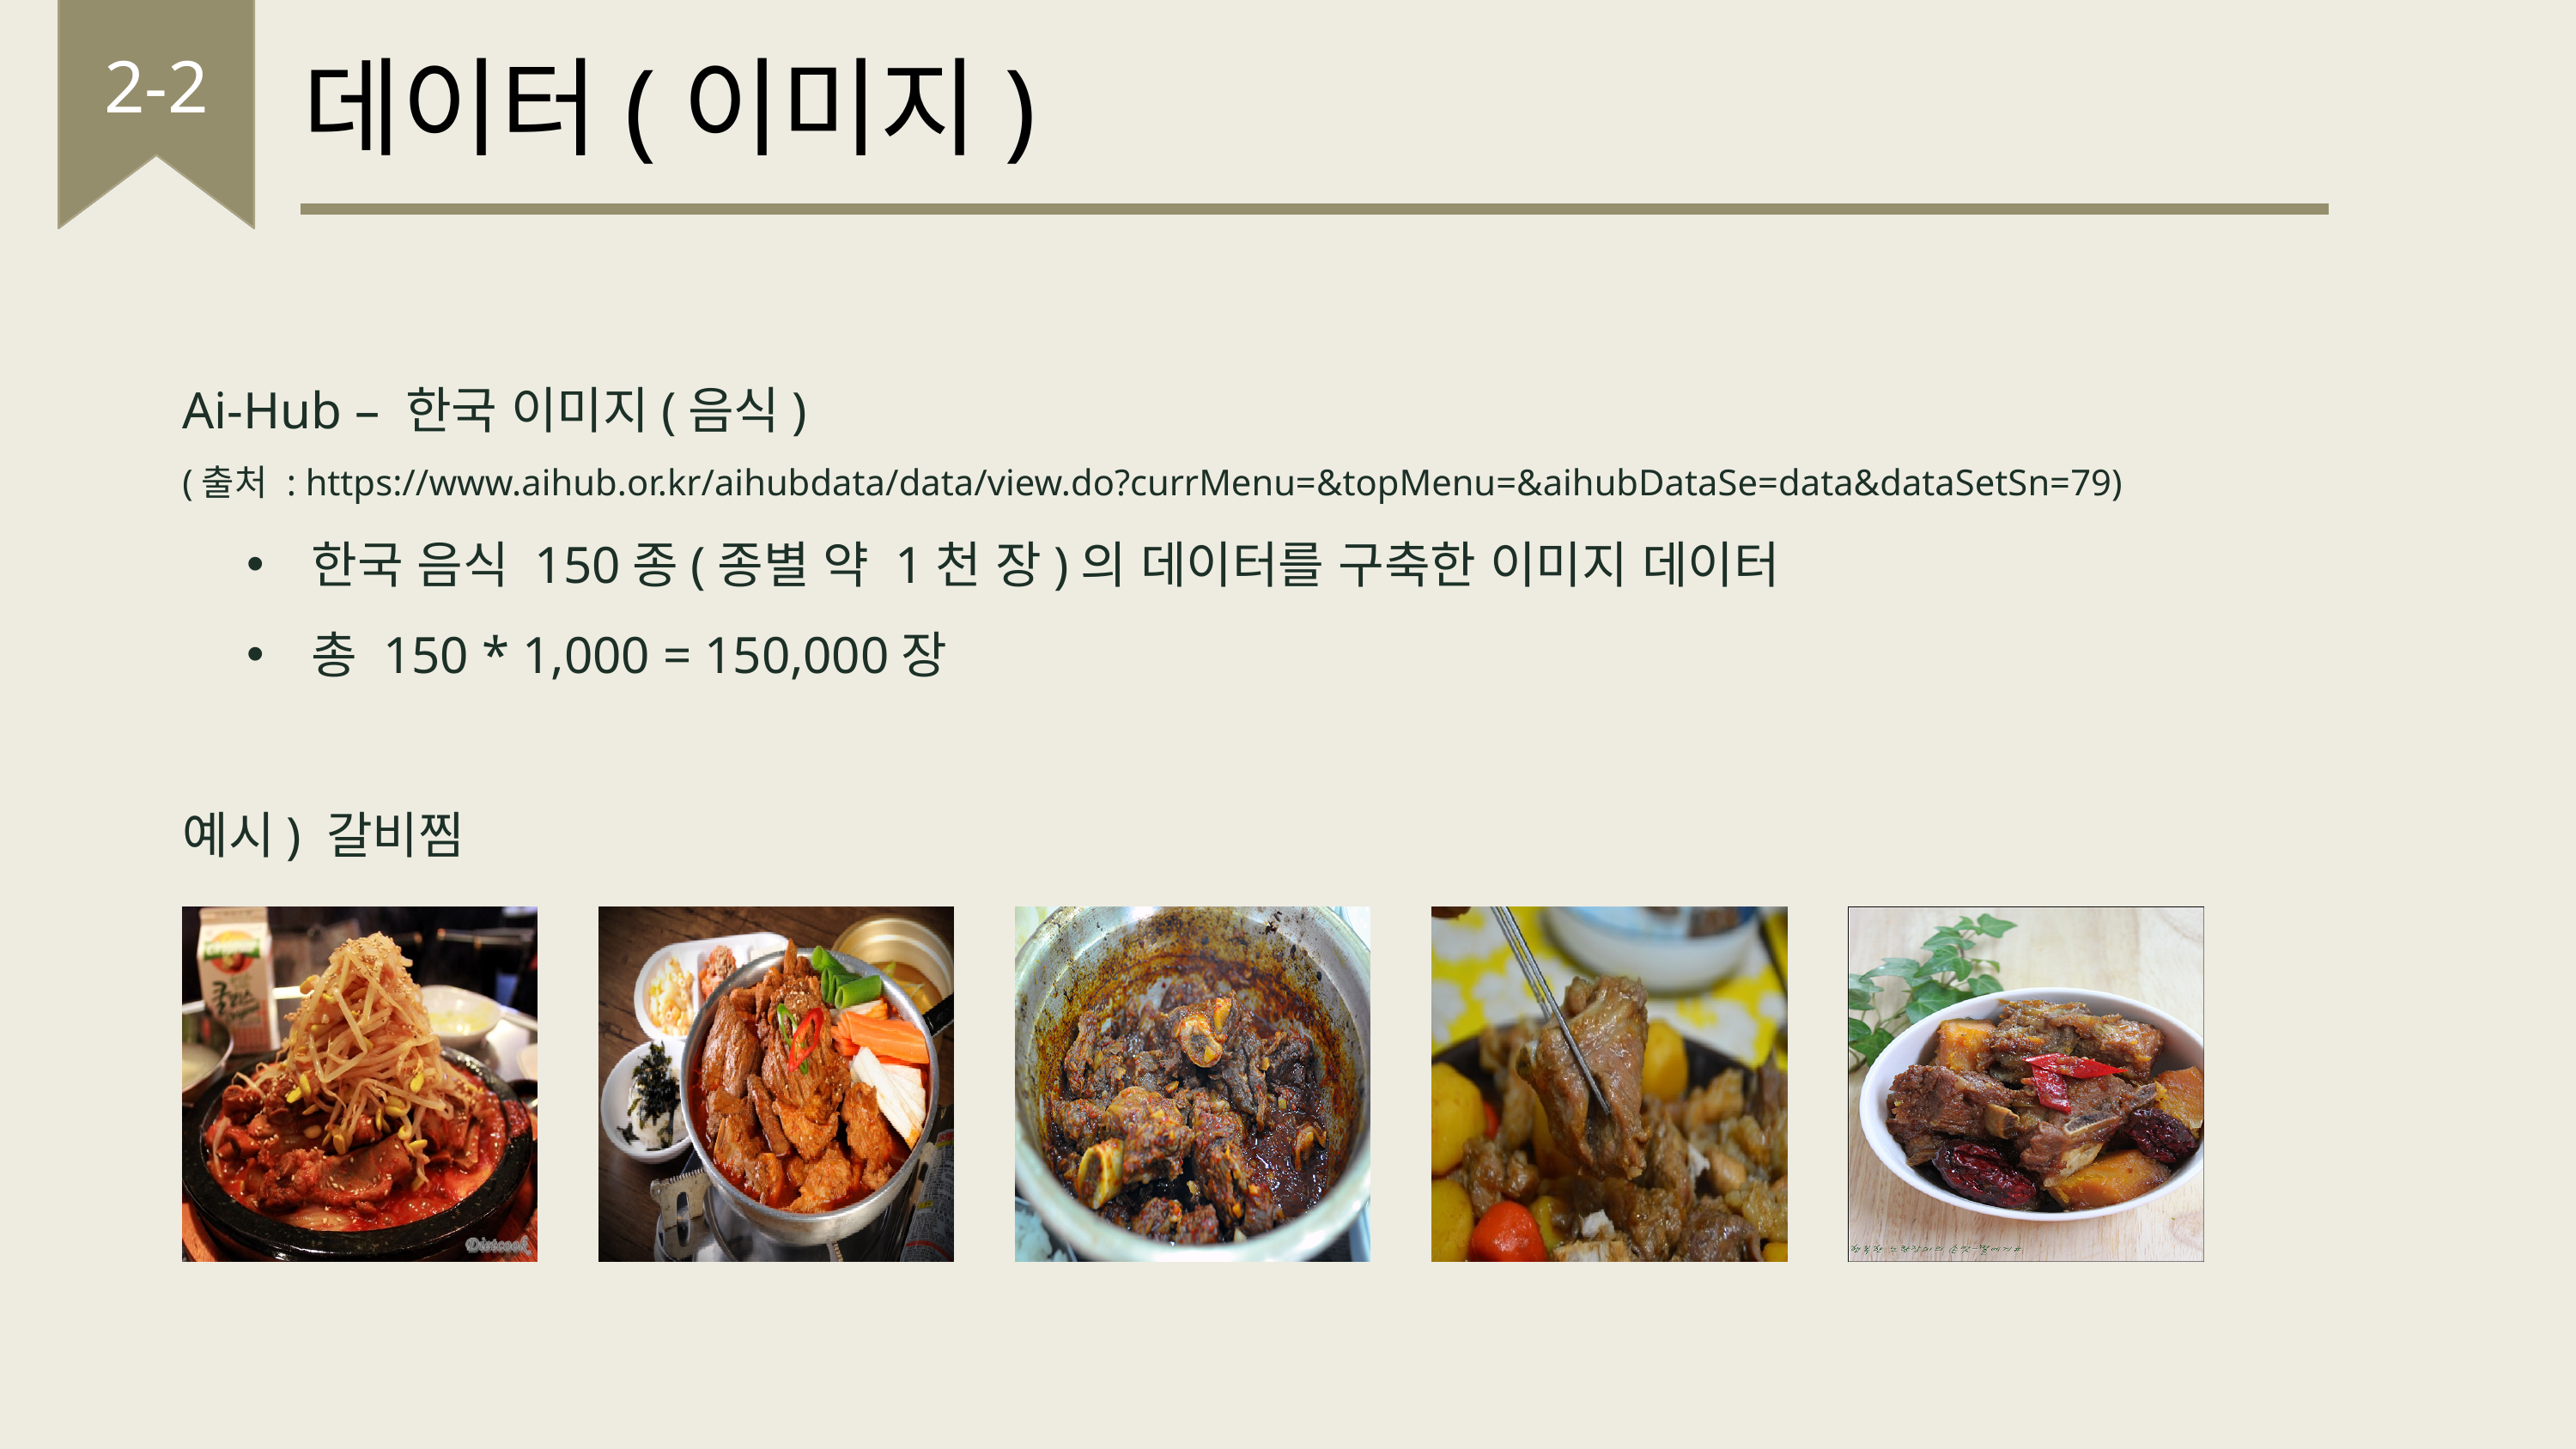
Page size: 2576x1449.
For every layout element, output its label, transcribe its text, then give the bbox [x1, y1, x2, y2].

text_box 2-2 [80, 54, 232, 128]
text_box Ai-Hub – 한국 이미지(음식) (출처 : https://www.aihub.or.kr/aihubdata/data/view.do?currMenu=&topMenu=&aihubDataSe=data&dataSetSn=79) 한국 음식 150종(종별 약 1천 장)의 데이터를 구축한 이미지 데이터 총 150 * 1,000 = 150,000장 예시) 갈비찜 [182, 349, 2318, 1404]
picture [598, 906, 955, 1262]
picture [1015, 906, 1371, 1262]
picture [182, 906, 538, 1262]
text_box 데이터(이미지) [289, 33, 2254, 176]
picture [1848, 906, 2204, 1262]
text_box [32, 0, 289, 229]
picture [1431, 906, 1788, 1262]
